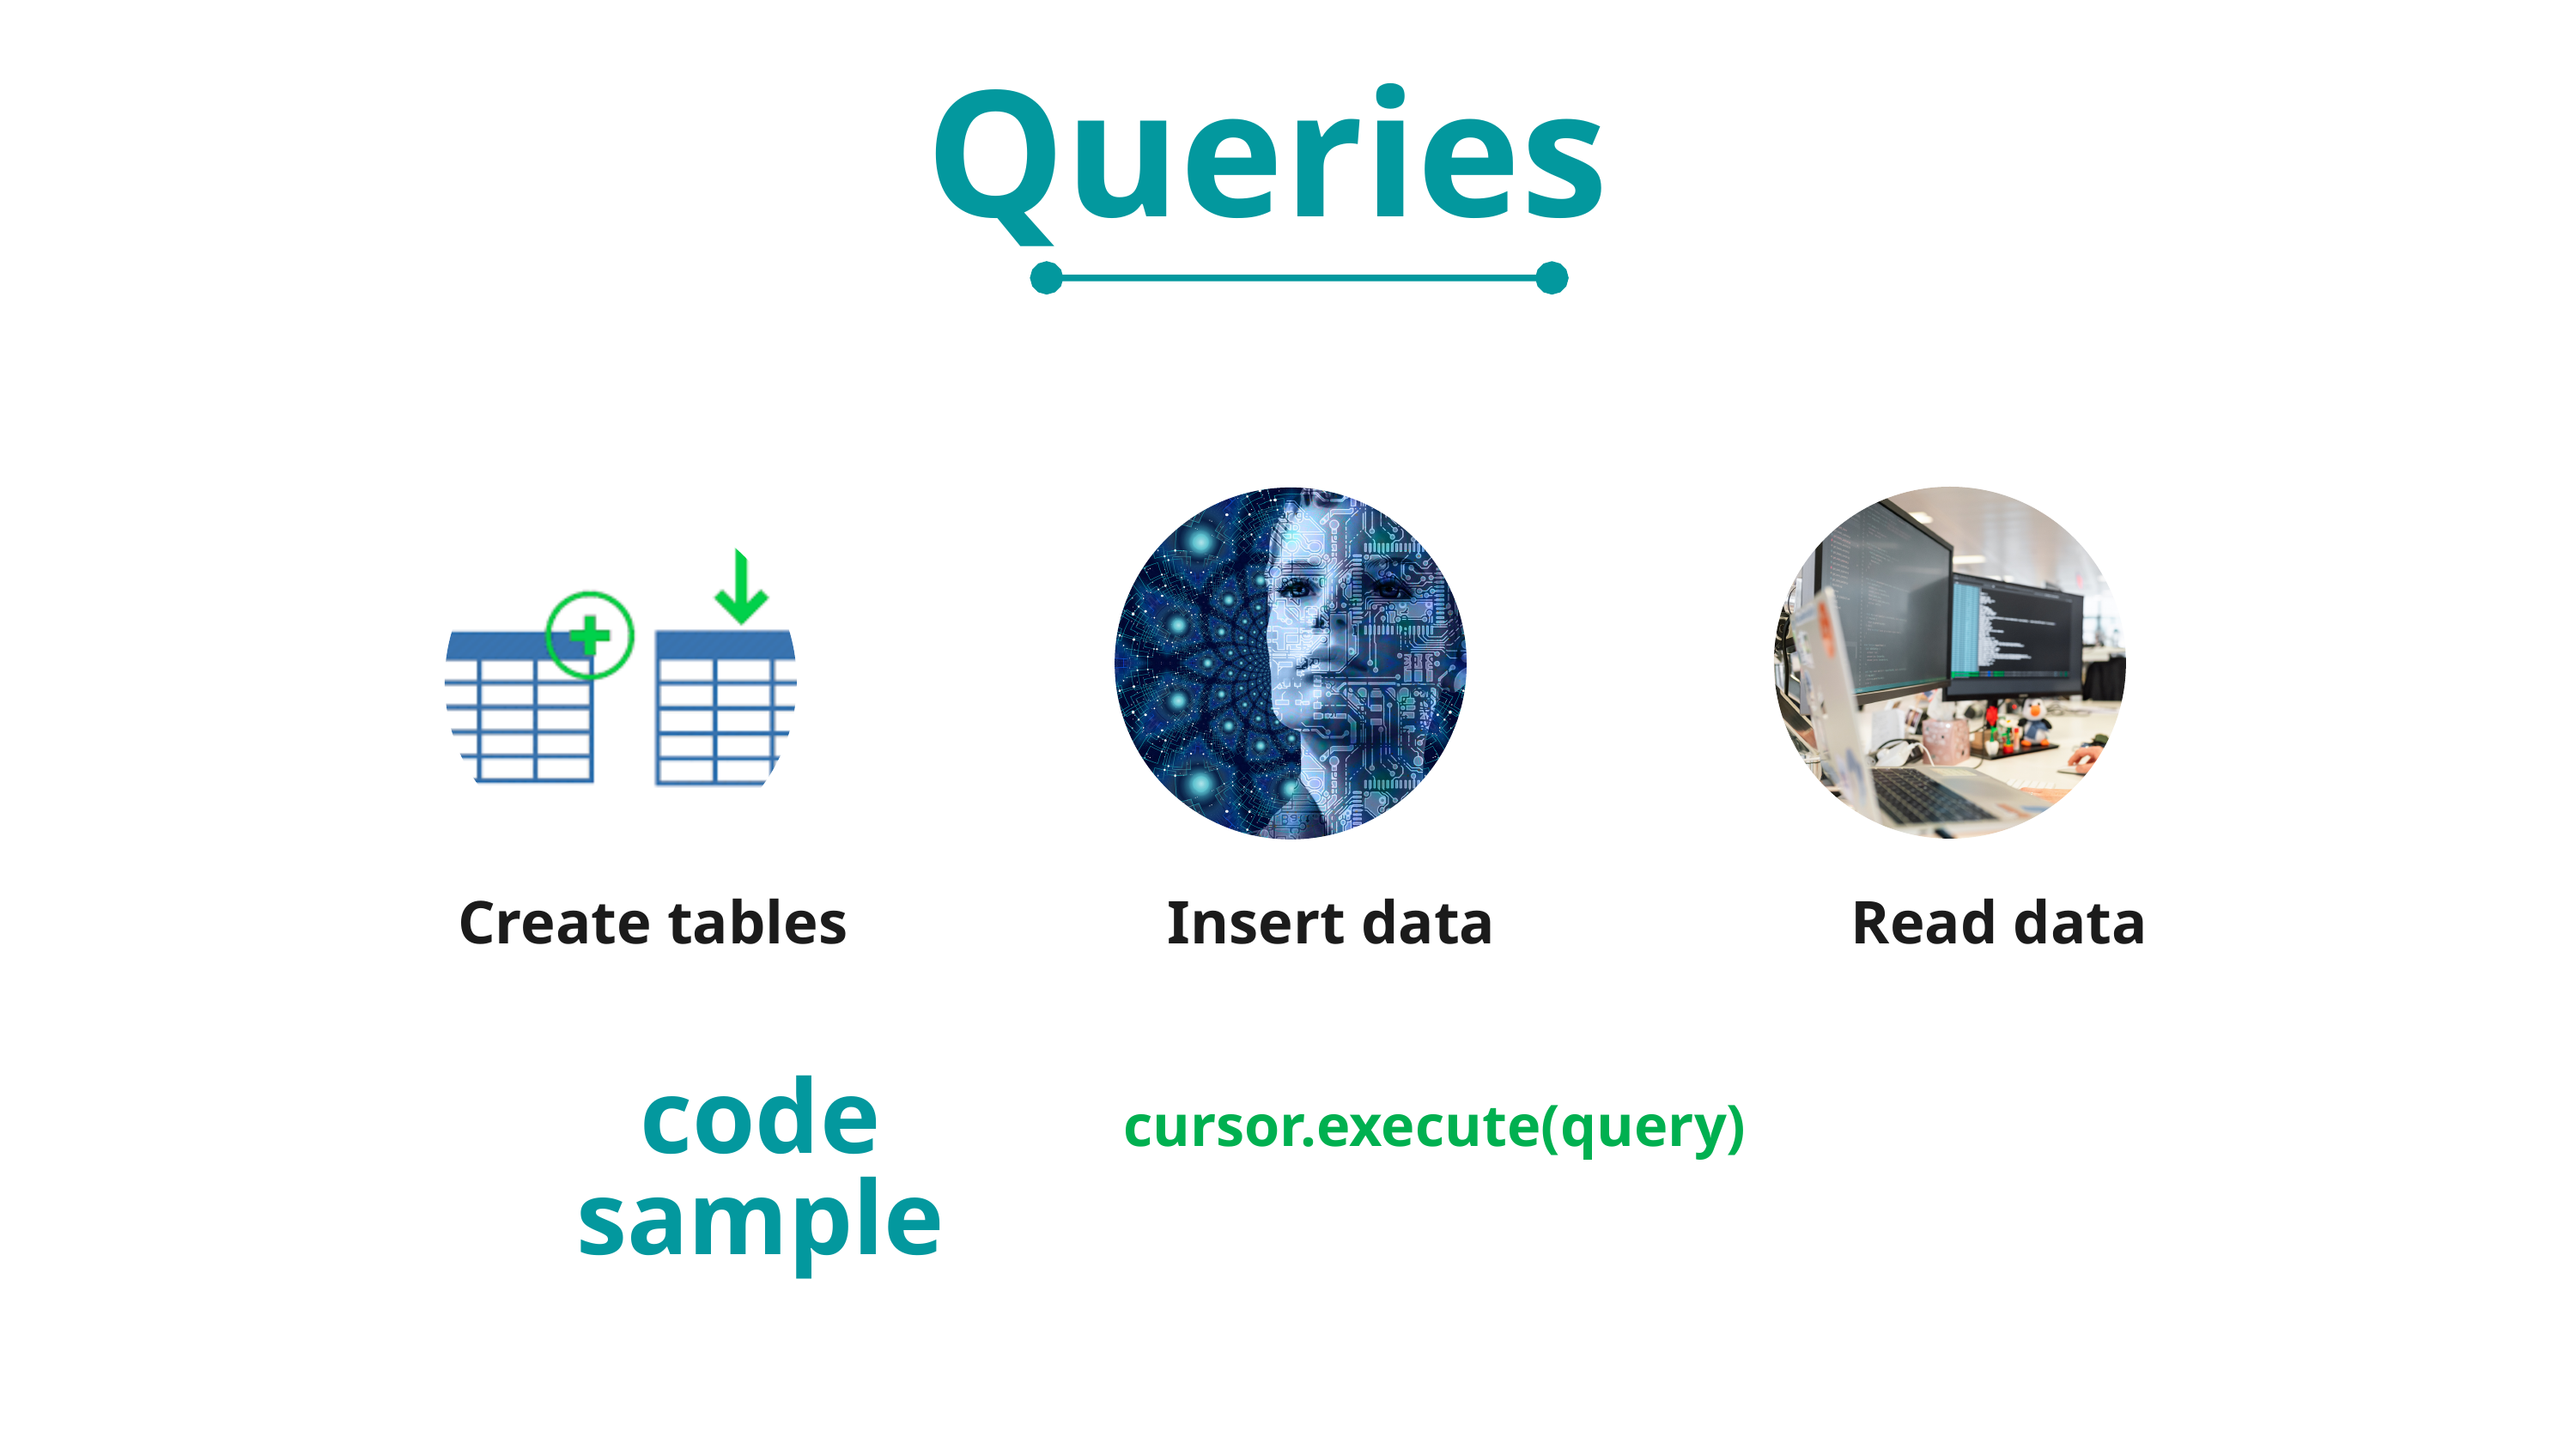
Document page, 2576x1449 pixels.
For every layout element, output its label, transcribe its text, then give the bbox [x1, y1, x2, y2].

text_box code sample [492, 1072, 1030, 1276]
text_box cursor.execute(query) [1123, 1072, 1793, 1158]
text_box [1669, 487, 2330, 958]
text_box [471, 77, 2063, 278]
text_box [1029, 487, 1634, 958]
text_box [384, 505, 922, 958]
